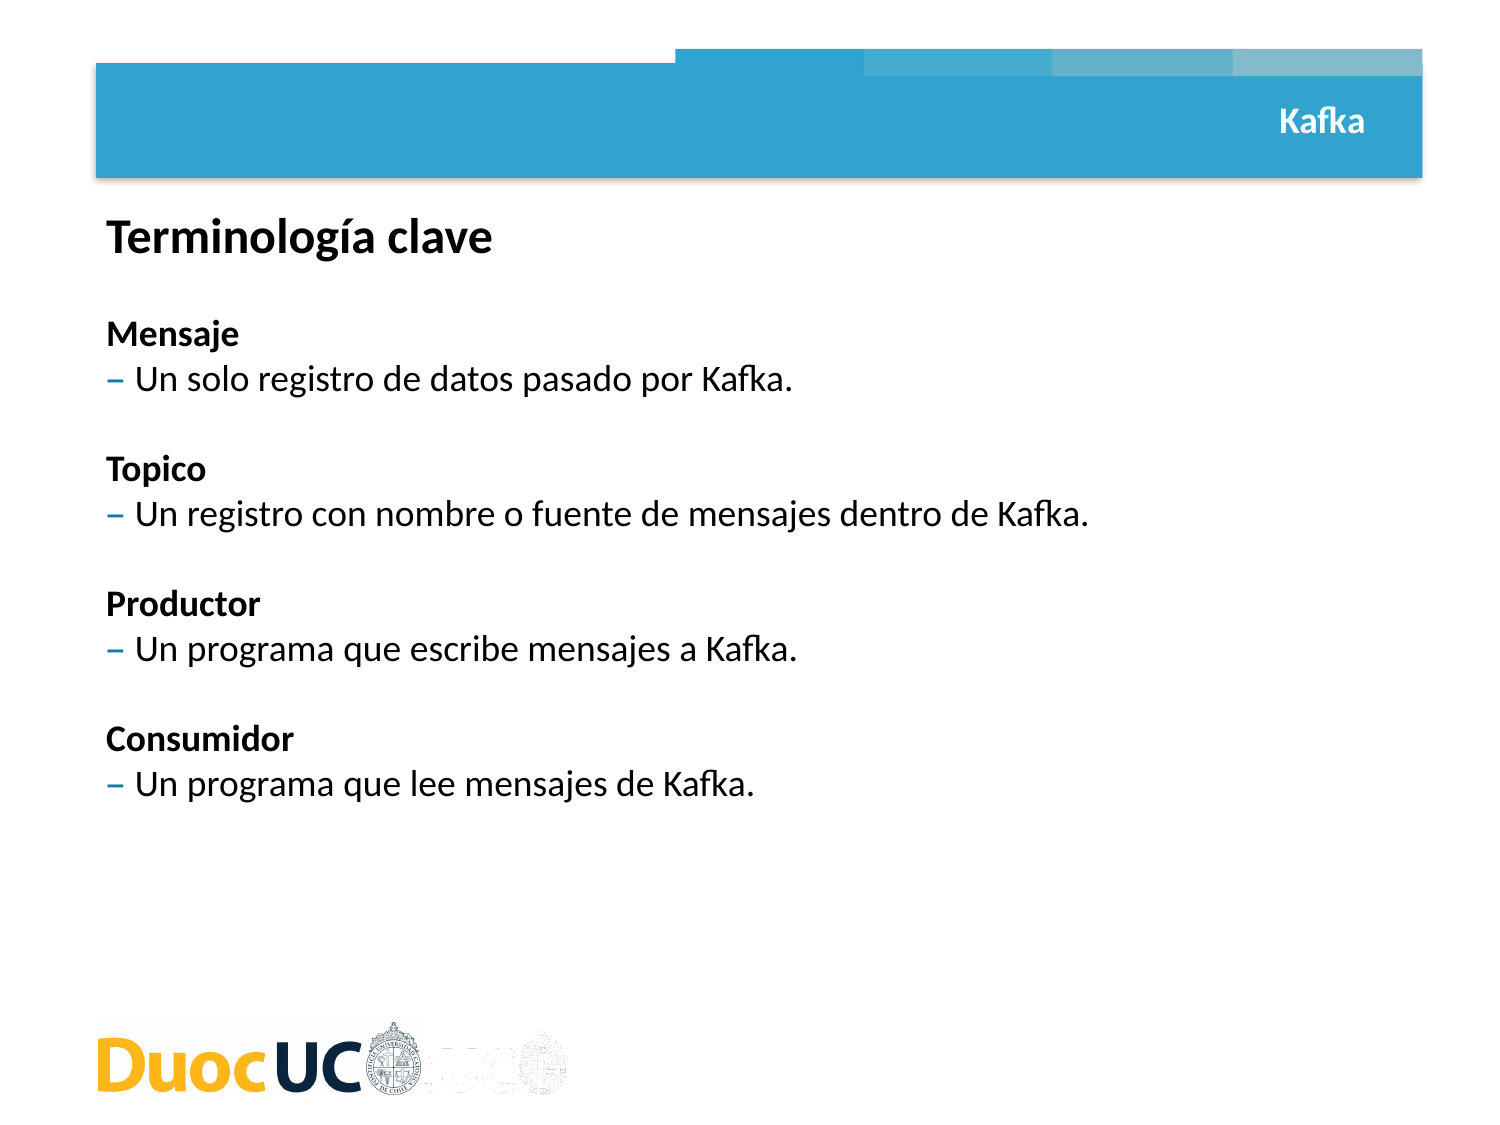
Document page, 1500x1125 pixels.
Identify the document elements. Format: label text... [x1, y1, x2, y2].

picture [96, 1021, 566, 1095]
text_box Terminología clave Mensaje – Un solo registro de datos pasado por Kafka. Topico – Un registro con nombre o fuente de mensajes dentro de Kafka. Productor – Un programa que escribe mensajes a Kafka. Consumidor – Un programa que lee mensajes de Kafka. [91, 196, 1425, 812]
text_box Kafka [847, 88, 1381, 149]
